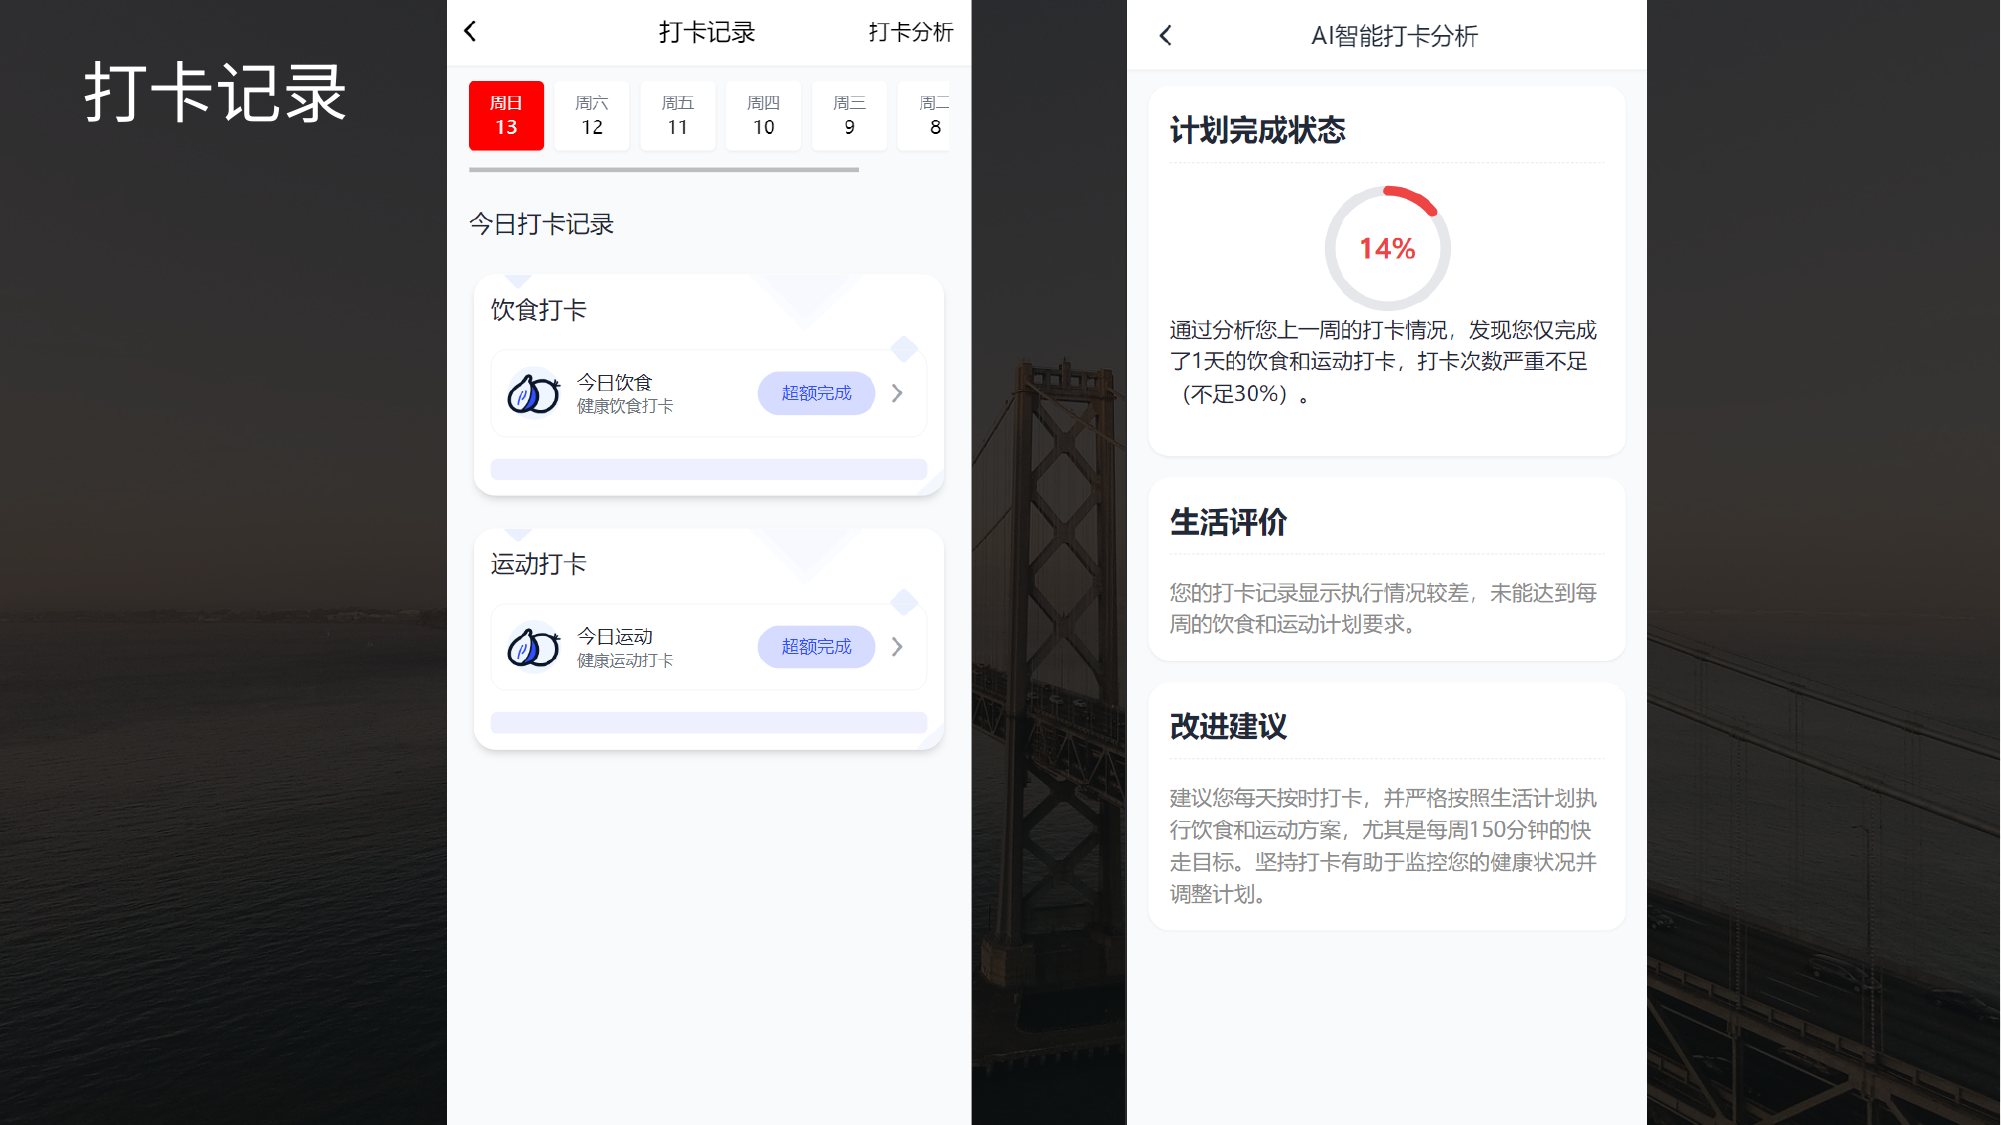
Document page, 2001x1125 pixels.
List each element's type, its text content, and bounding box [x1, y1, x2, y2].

picture [1125, 0, 1647, 1125]
text_box 打卡记录 [67, 43, 447, 138]
picture [447, 0, 972, 1125]
